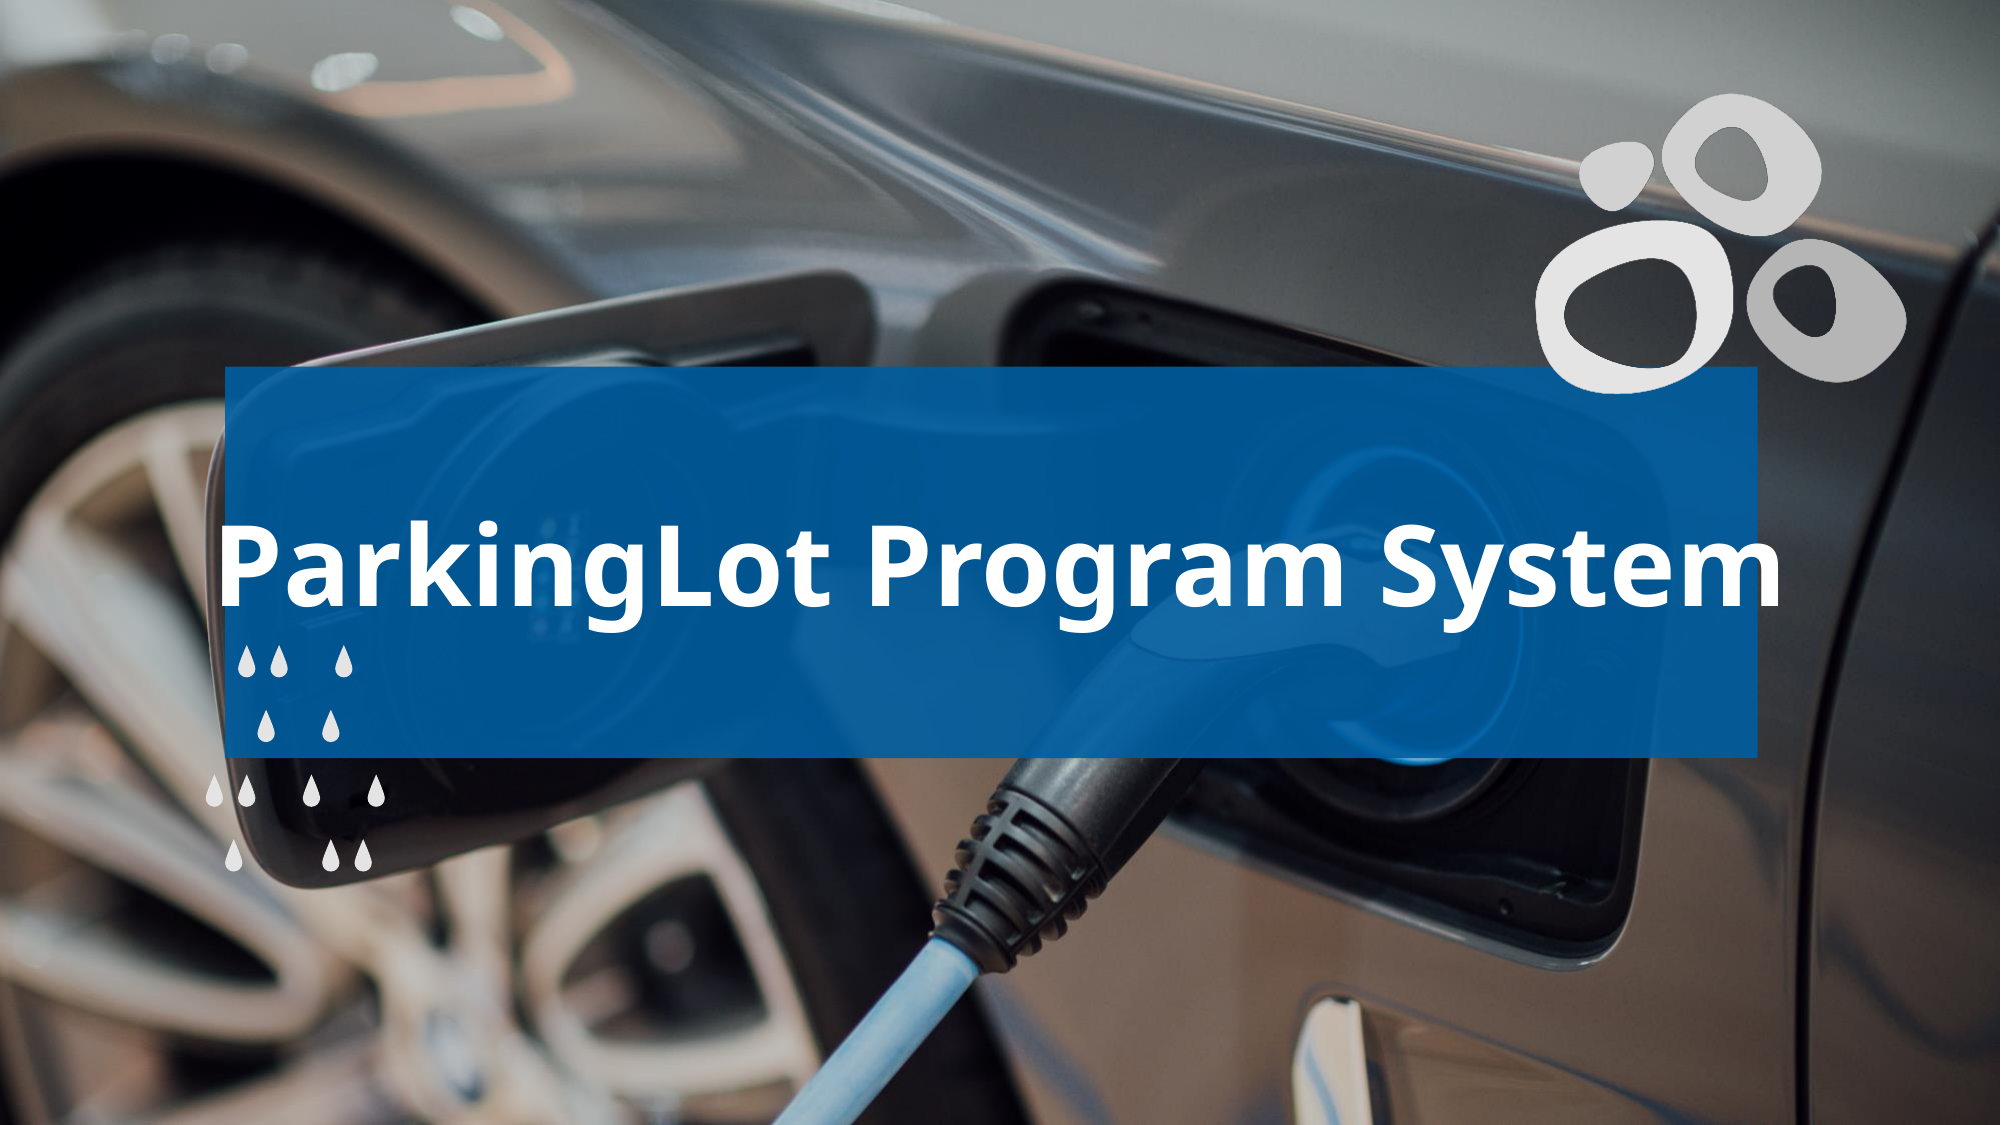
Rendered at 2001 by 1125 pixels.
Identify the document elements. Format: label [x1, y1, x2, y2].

text_box [205, 644, 385, 872]
picture [0, 0, 2000, 1125]
